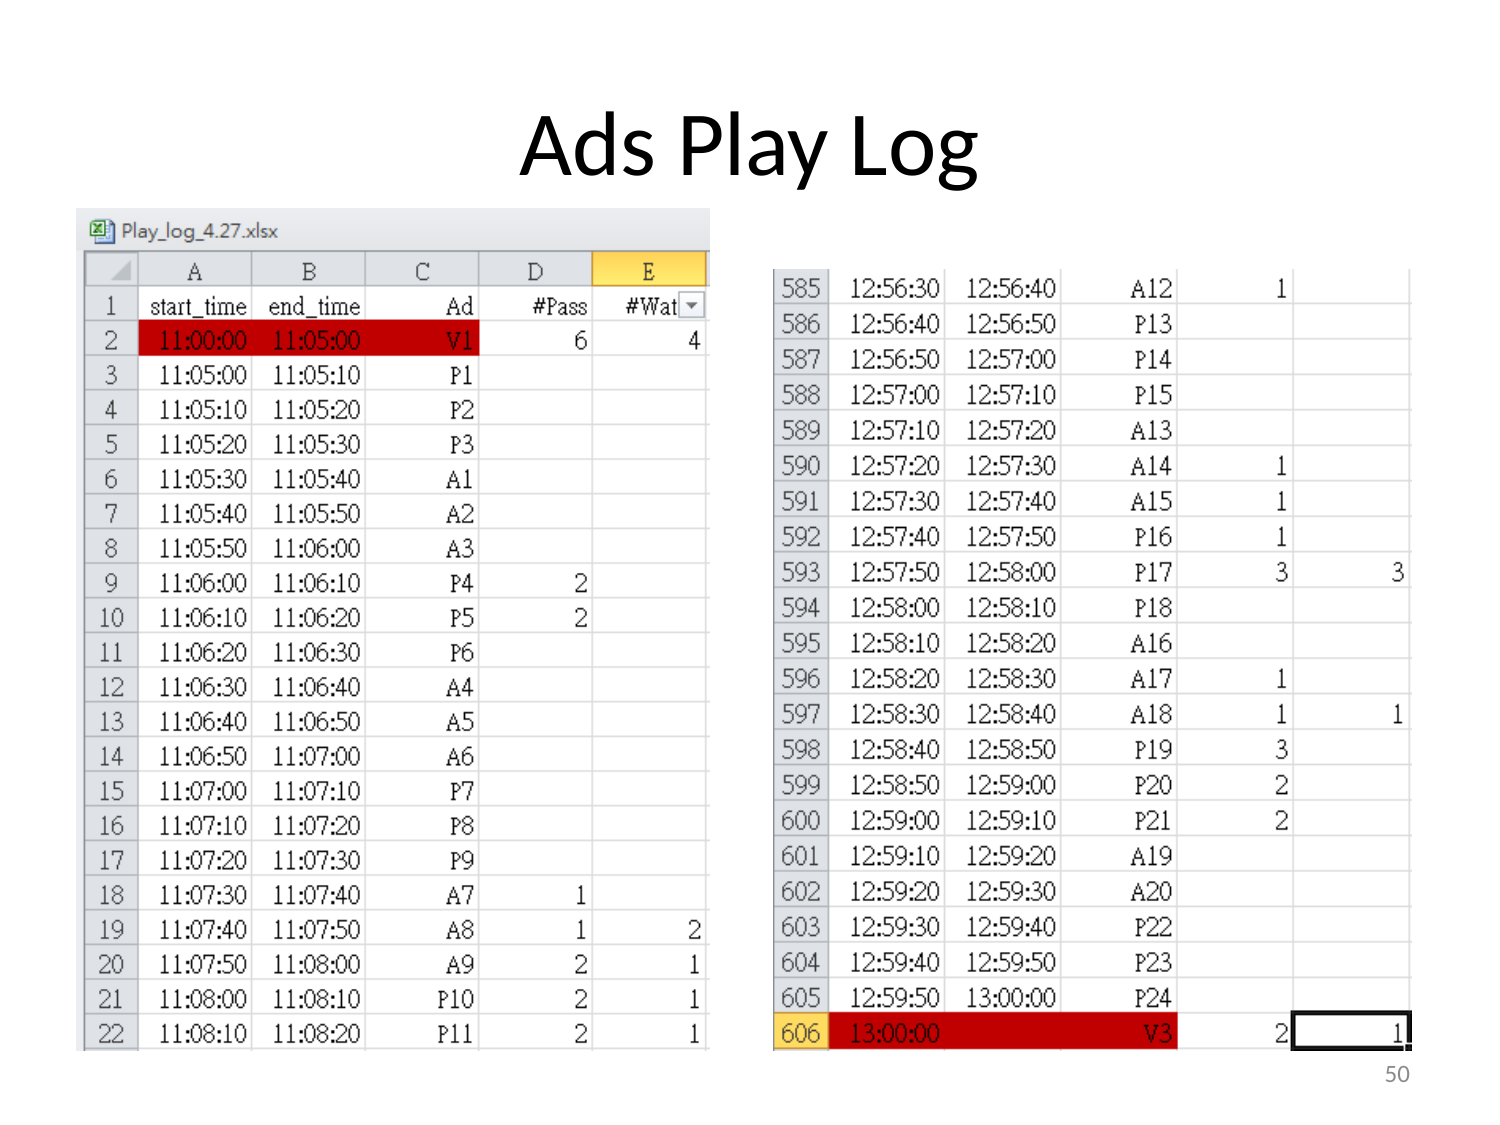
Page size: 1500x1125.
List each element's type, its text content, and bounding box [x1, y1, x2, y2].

picture [773, 269, 1412, 1052]
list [76, 207, 711, 1052]
slide_number 50 [1074, 1042, 1425, 1103]
title Ads Play Log [75, 45, 1425, 233]
